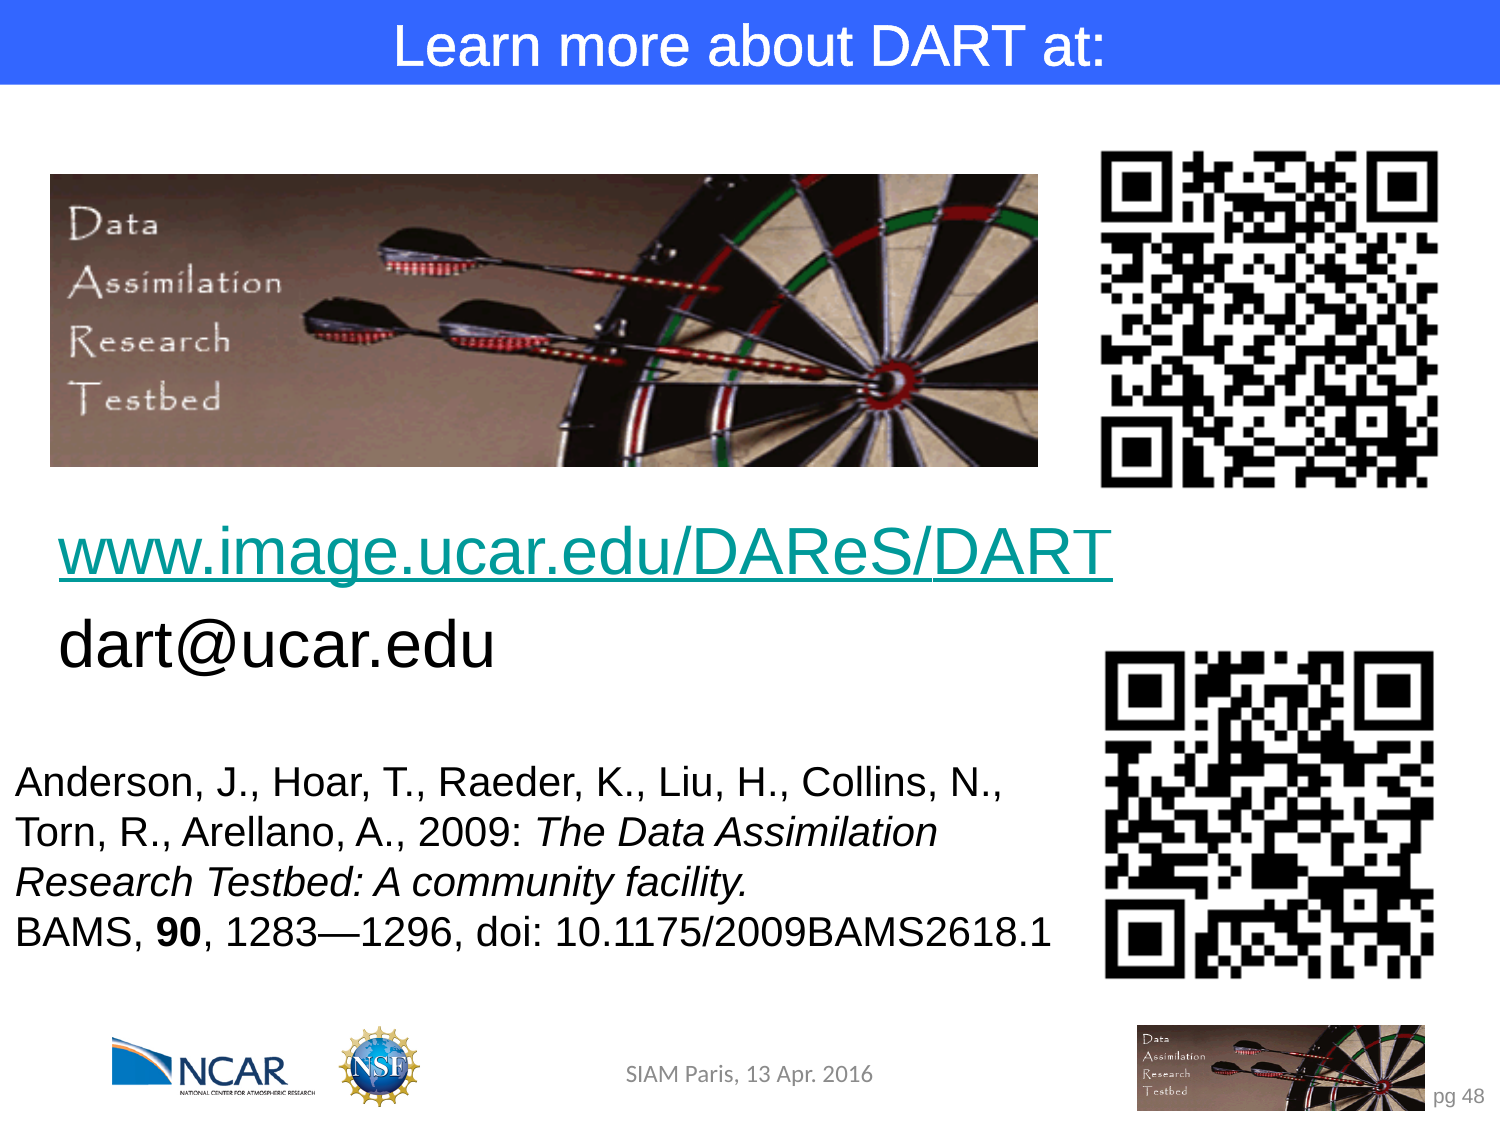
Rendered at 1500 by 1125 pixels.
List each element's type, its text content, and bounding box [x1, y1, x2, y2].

text_box Anderson, J., Hoar, T., Raeder, K., Liu, H., Collins, N., Torn, R., Arellano, A., 2009: The Data Assimilation Research Testbed: A community facility. BAMS, 90, 1283—1296, doi: 10.1175/2009BAMS2618.1 [0, 747, 1057, 1023]
footer SIAM Paris, 13 Apr. 2016 [512, 1042, 988, 1103]
picture [112, 1037, 315, 1095]
picture [1062, 112, 1480, 530]
picture [337, 1024, 421, 1108]
picture [49, 174, 1038, 468]
text_box www.image.ucar.edu/DAReS/DART dart@ucar.edu [43, 500, 1457, 613]
picture [1062, 607, 1480, 1111]
text_box Learn more about DART at: [0, 0, 1500, 85]
